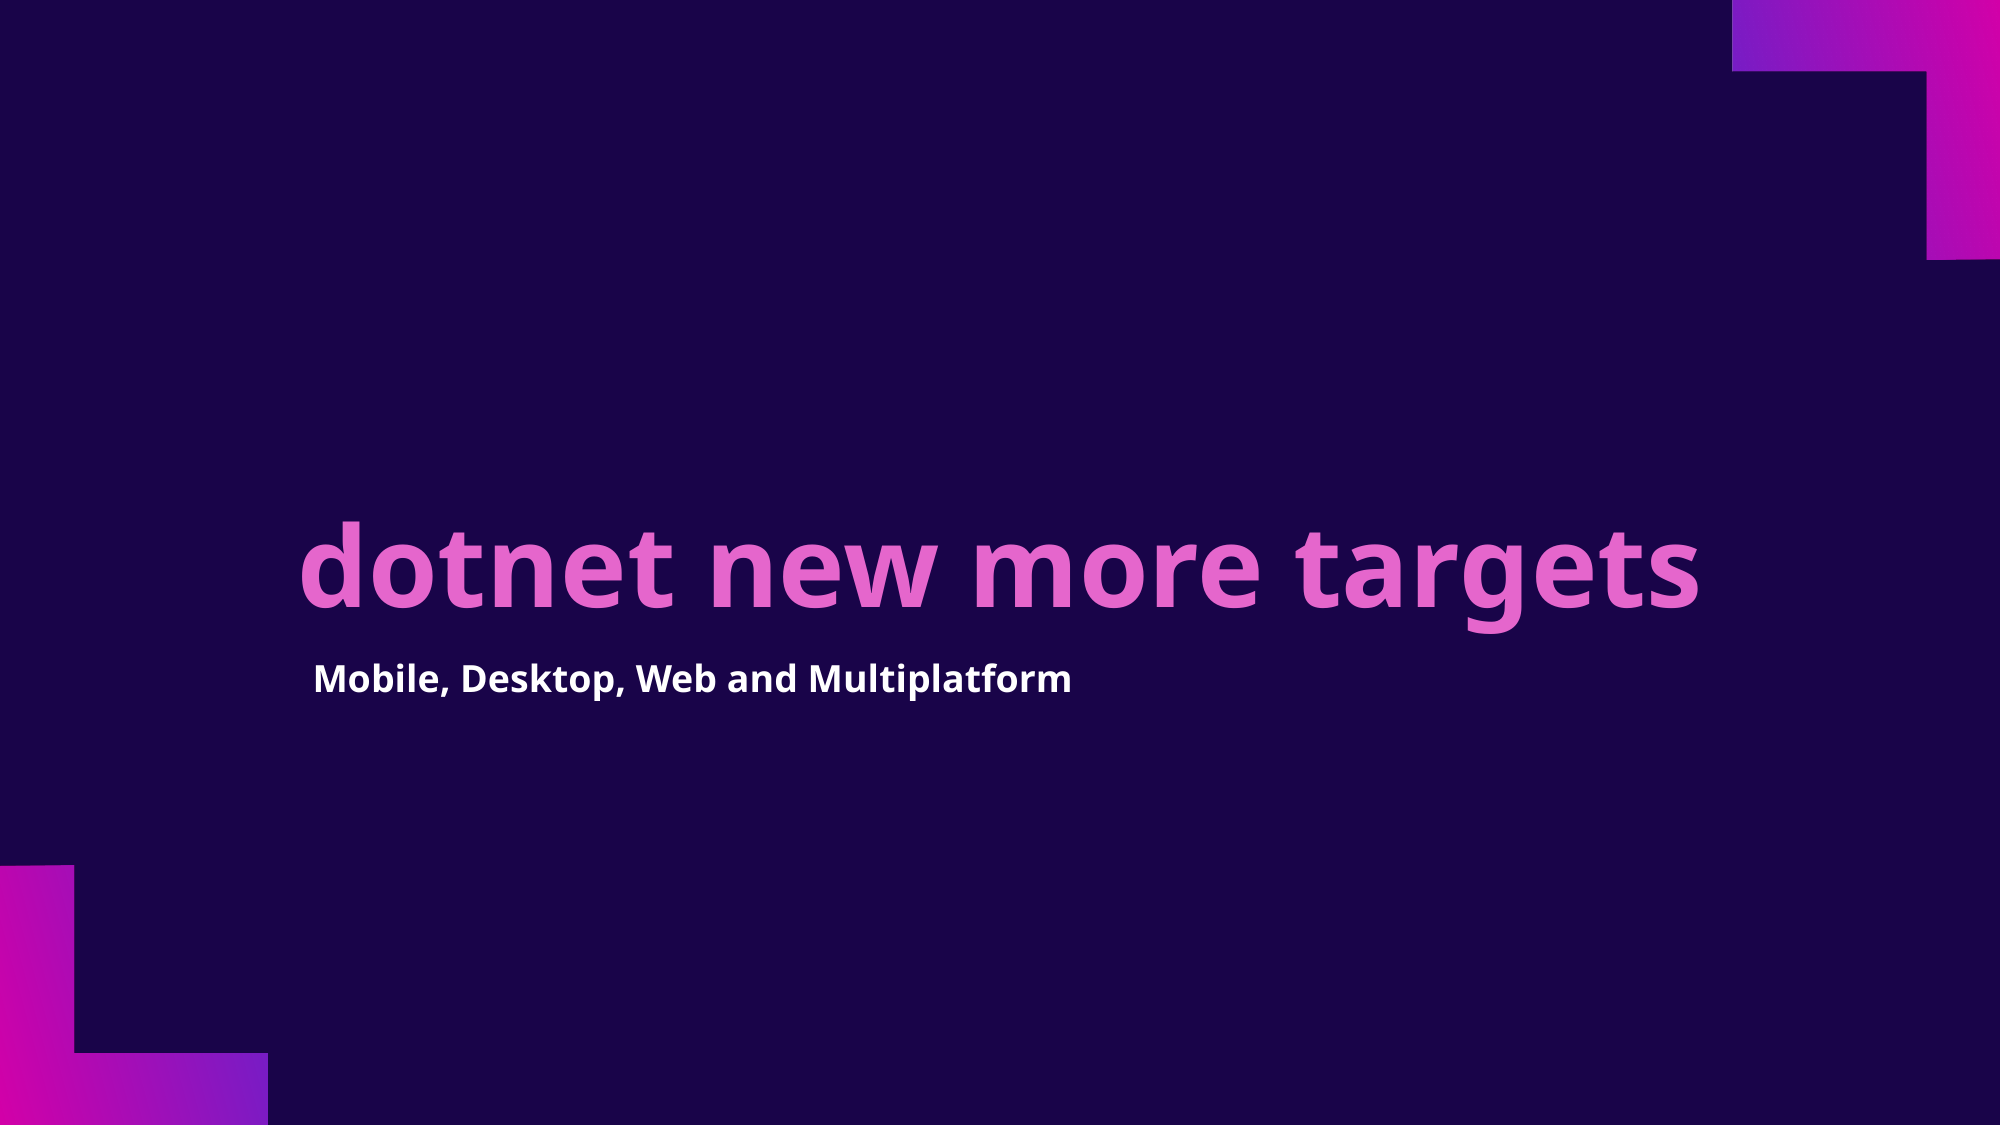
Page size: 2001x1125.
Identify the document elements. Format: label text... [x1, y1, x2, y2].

text_box Mobile, Desktop, Web and Multiplatform [297, 647, 1700, 884]
picture [1733, 0, 2000, 260]
picture [0, 865, 268, 1125]
title dotnet new more targets [92, 494, 1908, 631]
